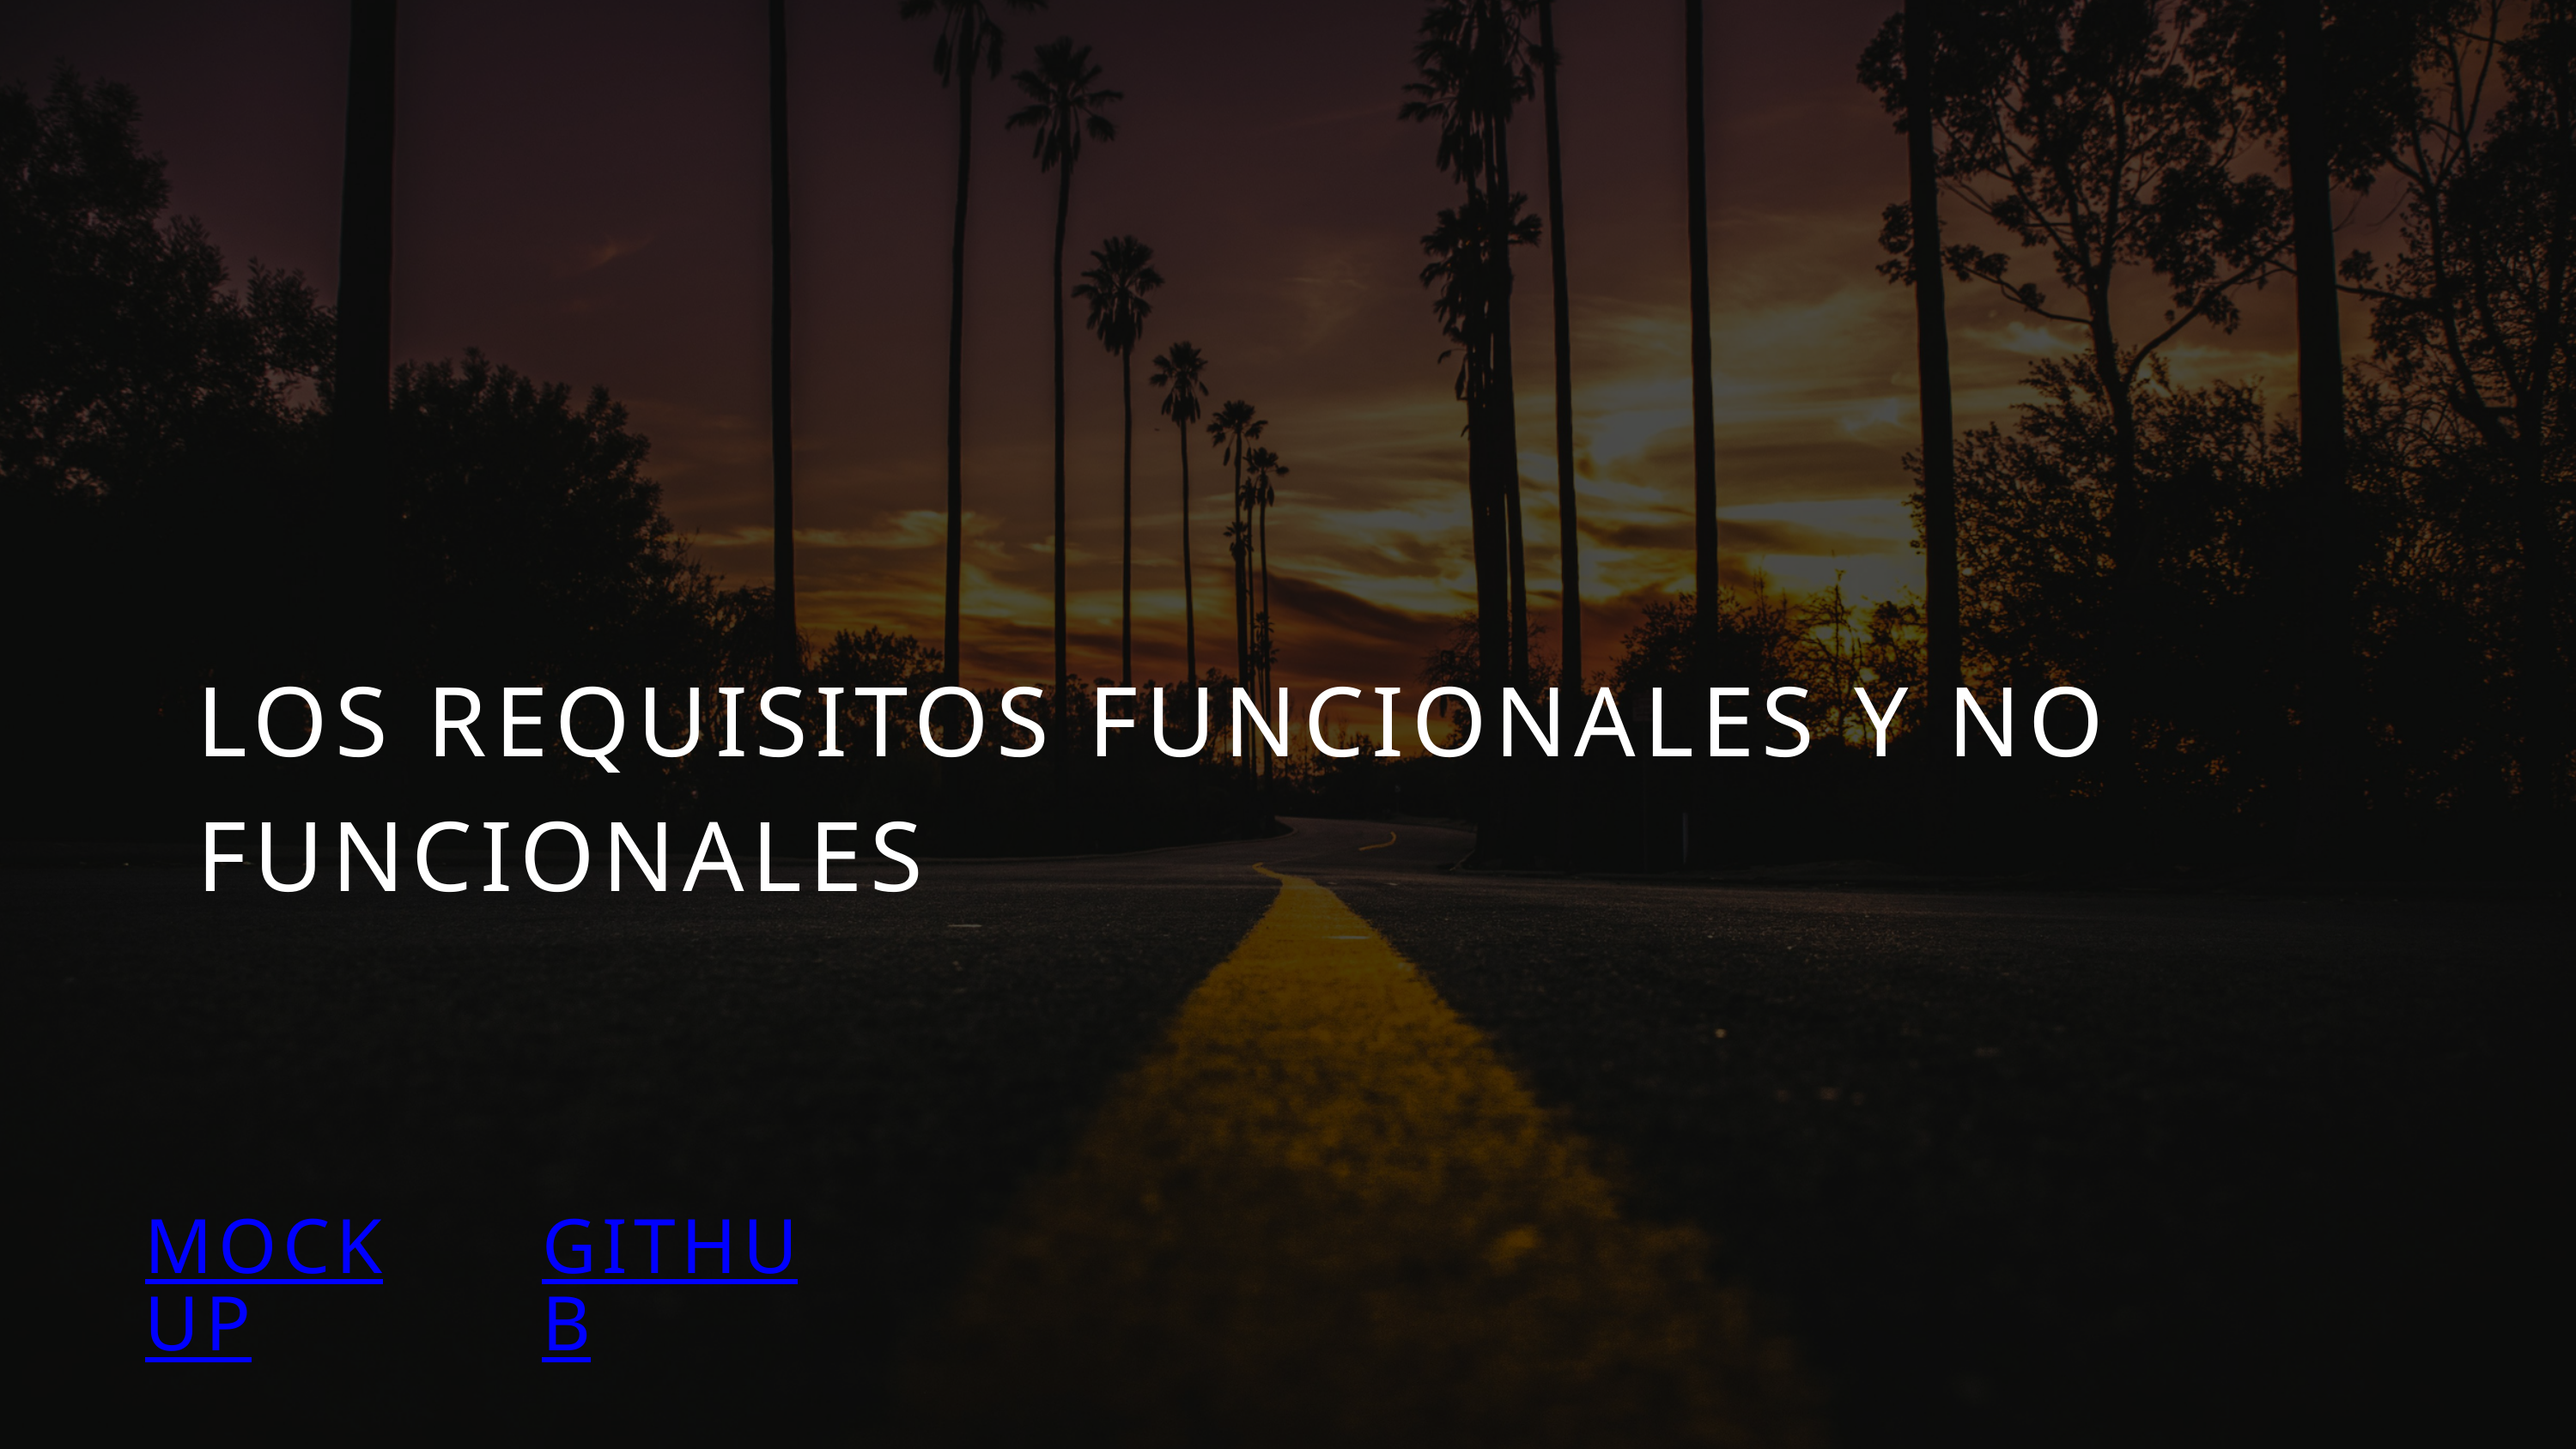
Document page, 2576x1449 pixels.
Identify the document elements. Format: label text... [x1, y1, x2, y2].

text_box LOS REQUISITOS FUNCIONALES Y NO FUNCIONALES [197, 641, 2379, 911]
text_box MOCKUP [144, 1195, 448, 1301]
text_box [0, 0, 2576, 1449]
text_box GITHUB [542, 1195, 846, 1301]
